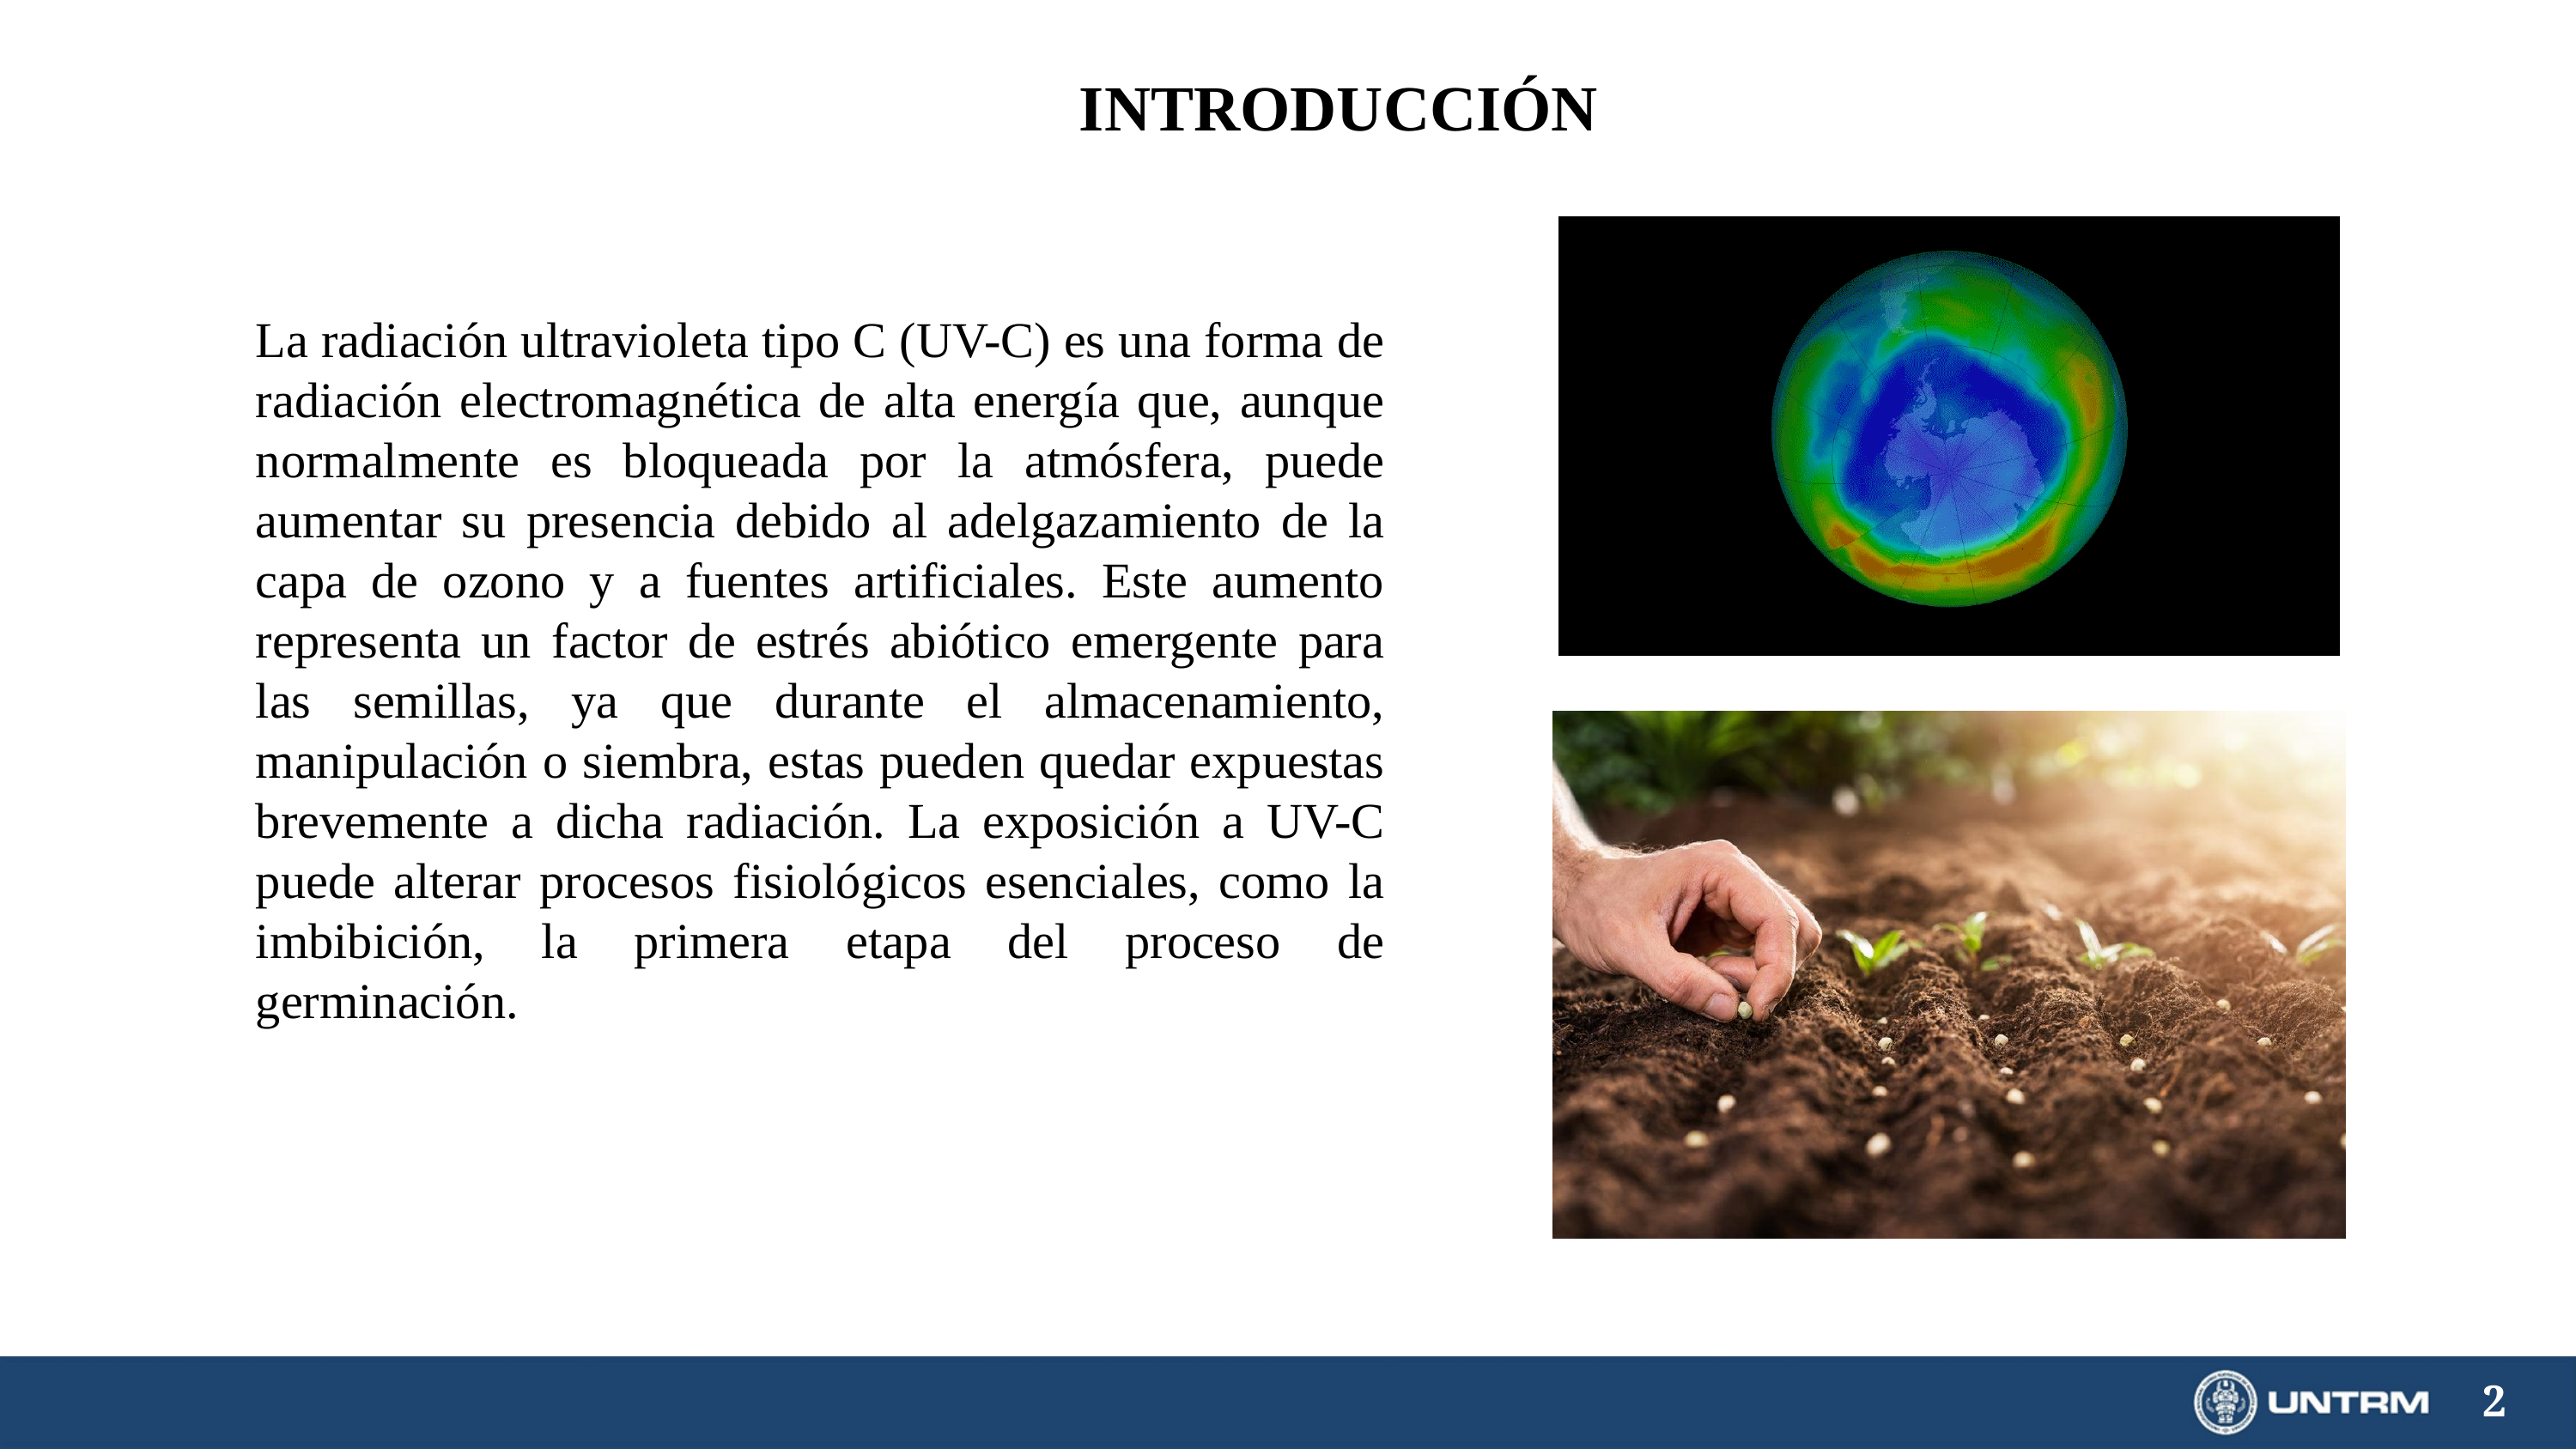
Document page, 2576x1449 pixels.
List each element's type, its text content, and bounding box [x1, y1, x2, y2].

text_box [0, 1356, 2576, 1449]
text_box La radiación ultravioleta tipo C (UV-C) es una forma de radiación electromagnética de alta energía que, aunque normalmente es bloqueada por la atmósfera, puede aumentar su presencia debido al adelgazamiento de la capa de ozono y a fuentes artificiales. Este aumento representa un factor de estrés abiótico emergente para las semillas, ya que durante el almacenamiento, manipulación o siembra, estas pueden quedar expuestas brevemente a dicha radiación. La exposición a UV-C puede alterar procesos fisiológicos esenciales, como la imbibición, la primera etapa del proceso de germinación. [242, 301, 1398, 1035]
picture [1558, 216, 2340, 656]
picture [1552, 710, 2346, 1240]
text_box INTRODUCCIÓN [1066, 15, 1642, 157]
